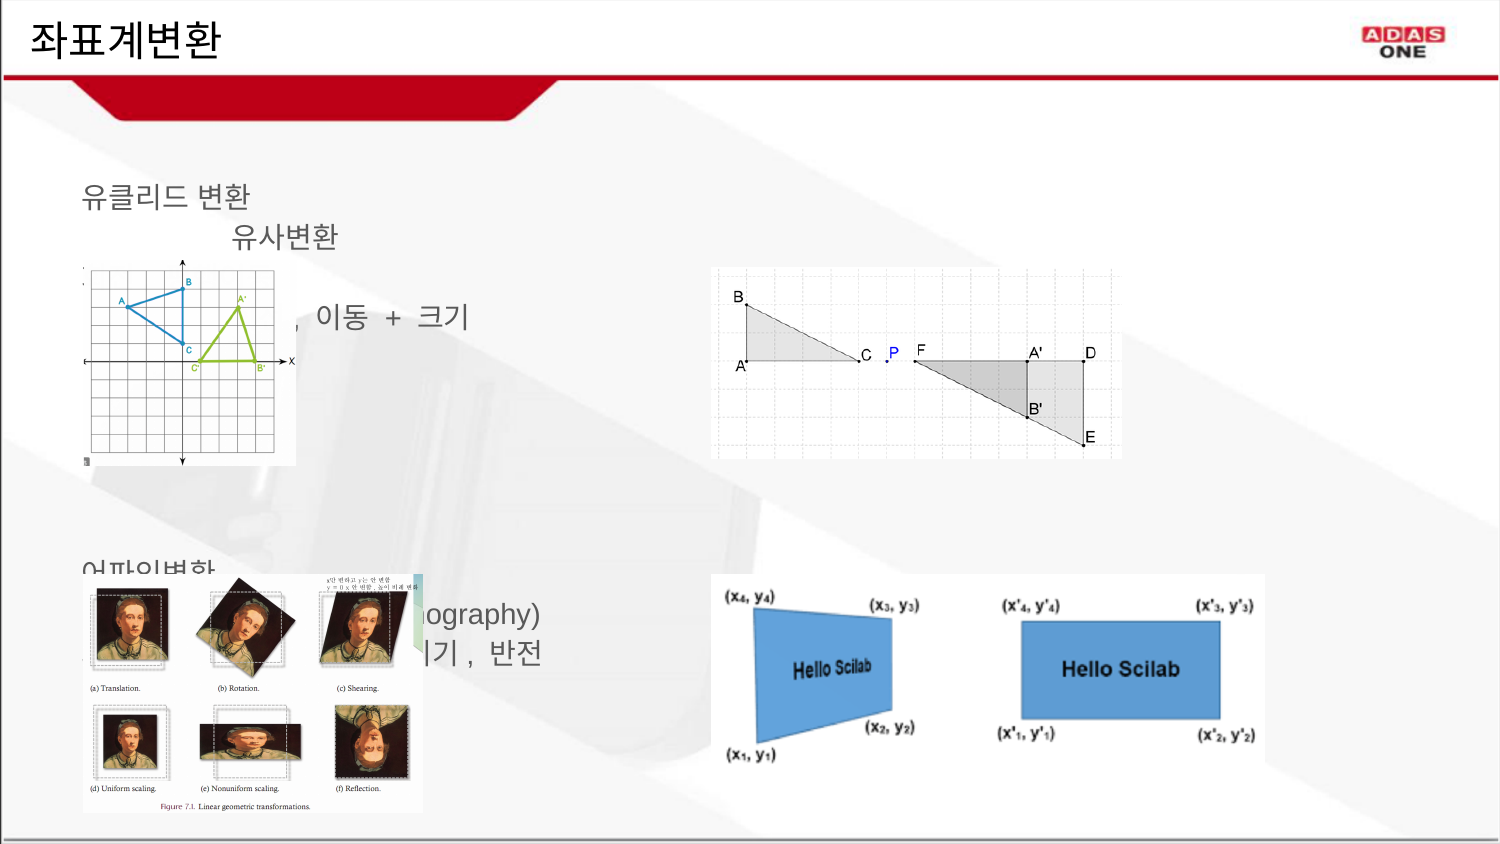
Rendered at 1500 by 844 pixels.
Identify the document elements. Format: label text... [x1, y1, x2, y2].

list [107, 64, 479, 122]
list 유클리드 변환 유사변환 회전, 평행이동 회전, 이동 + 크기 어파인변환 원근변환 (Homography) 회전, 이동, 크기 + 기울이기, 반전 [66, 158, 1137, 813]
title 좌표계변환 [15, 0, 1277, 64]
picture [0, 0, 1500, 844]
